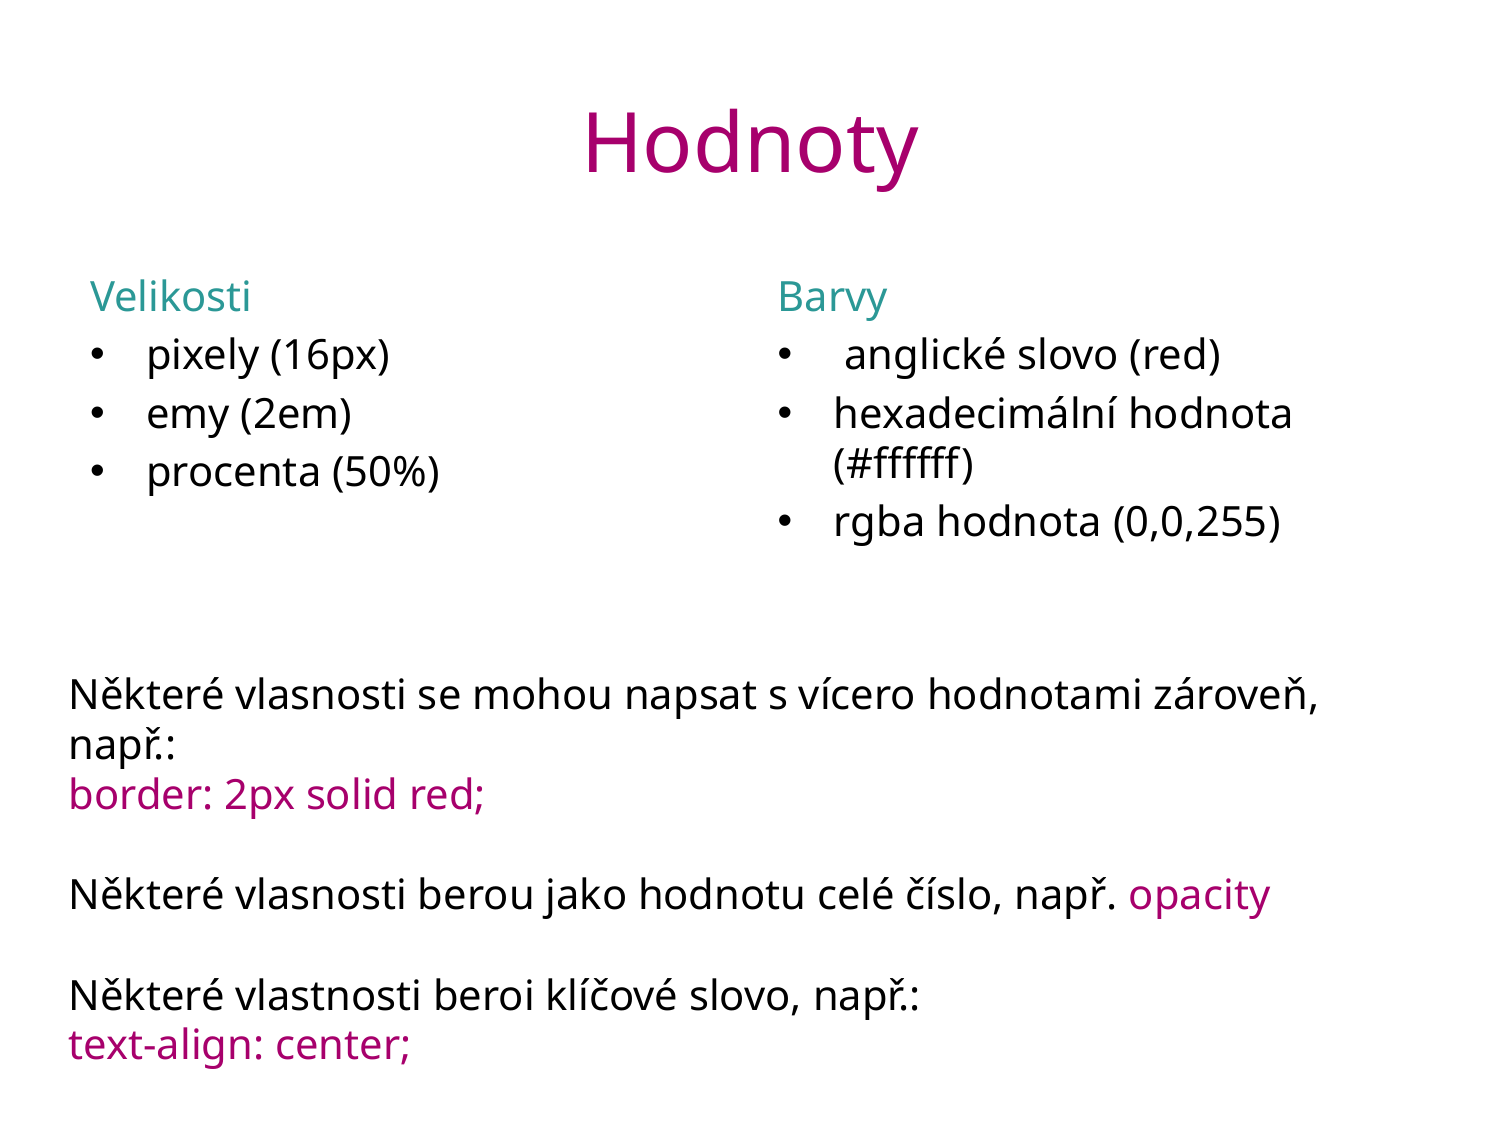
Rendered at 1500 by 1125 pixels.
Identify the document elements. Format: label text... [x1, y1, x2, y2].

title Hodnoty [75, 45, 1425, 233]
text_box Některé vlasnosti se mohou napsat s vícero hodnotami zároveň, např.: border: 2px solid red; Některé vlasnosti berou jako hodnotu celé číslo, např. opacity Některé vlastnosti beroi klíčové slovo, např.: text-align: center; [53, 660, 1447, 1076]
list Velikosti pixely (16px) emy (2em) procenta (50%) [75, 262, 738, 660]
list Barvy anglické slovo (red) hexadecimální hodnota (#ffffff) rgba hodnota (0,0,255) [762, 262, 1425, 660]
